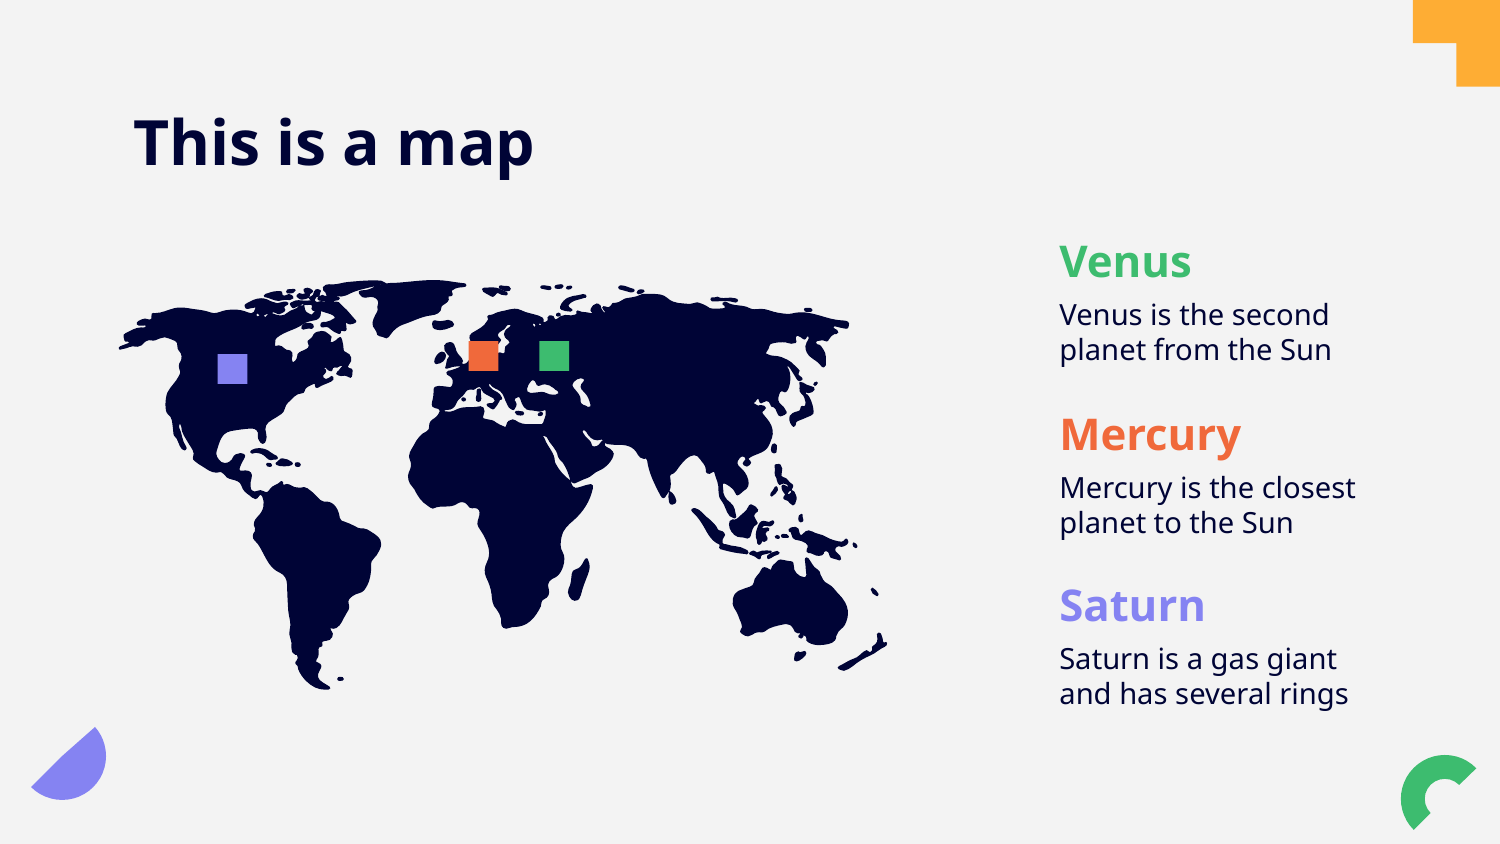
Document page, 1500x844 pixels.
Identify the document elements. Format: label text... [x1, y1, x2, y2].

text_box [117, 279, 888, 690]
text_box Venus [1044, 223, 1382, 284]
text_box Mercury is the closest planet to the Sun [1044, 457, 1382, 551]
text_box Venus is the second planet from the Sun [1044, 284, 1382, 379]
title This is a map [118, 87, 1382, 182]
text_box Saturn is a gas giant and has several rings [1044, 628, 1382, 722]
text_box Mercury [1044, 395, 1382, 457]
text_box Saturn [1044, 566, 1382, 628]
